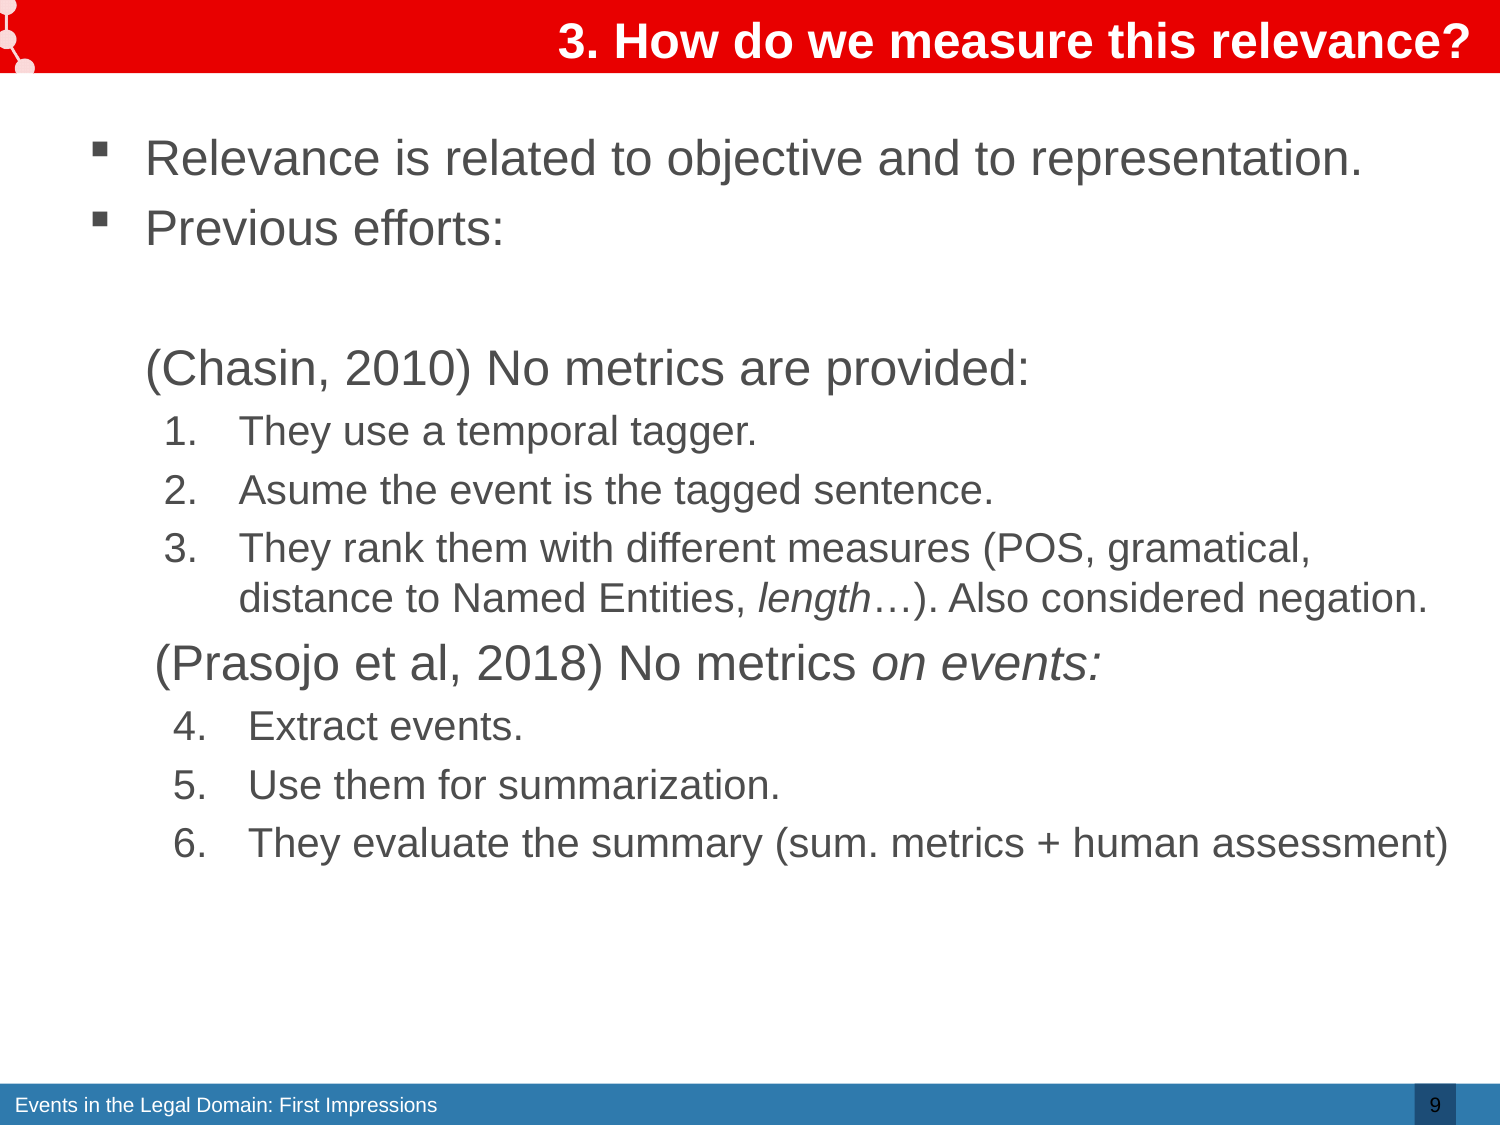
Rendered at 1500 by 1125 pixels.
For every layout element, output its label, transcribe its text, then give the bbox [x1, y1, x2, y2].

slide_number 9 [1414, 1083, 1457, 1125]
list Relevance is related to objective and to representation. Previous efforts: (Chasin, 2010) No metrics are provided: They use a temporal tagger. Asume the event is the tagged sentence. They rank them with different measures (POS, gramatical, distance to Named Entities, length…). Also considered negation. (Prasojo et al, 2018) No metrics on events: Extract events. Use them for summarization. They evaluate the summary (sum. metrics + human assessment) [73, 118, 1488, 1038]
title 3. How do we measure this relevance? [212, 13, 1488, 64]
